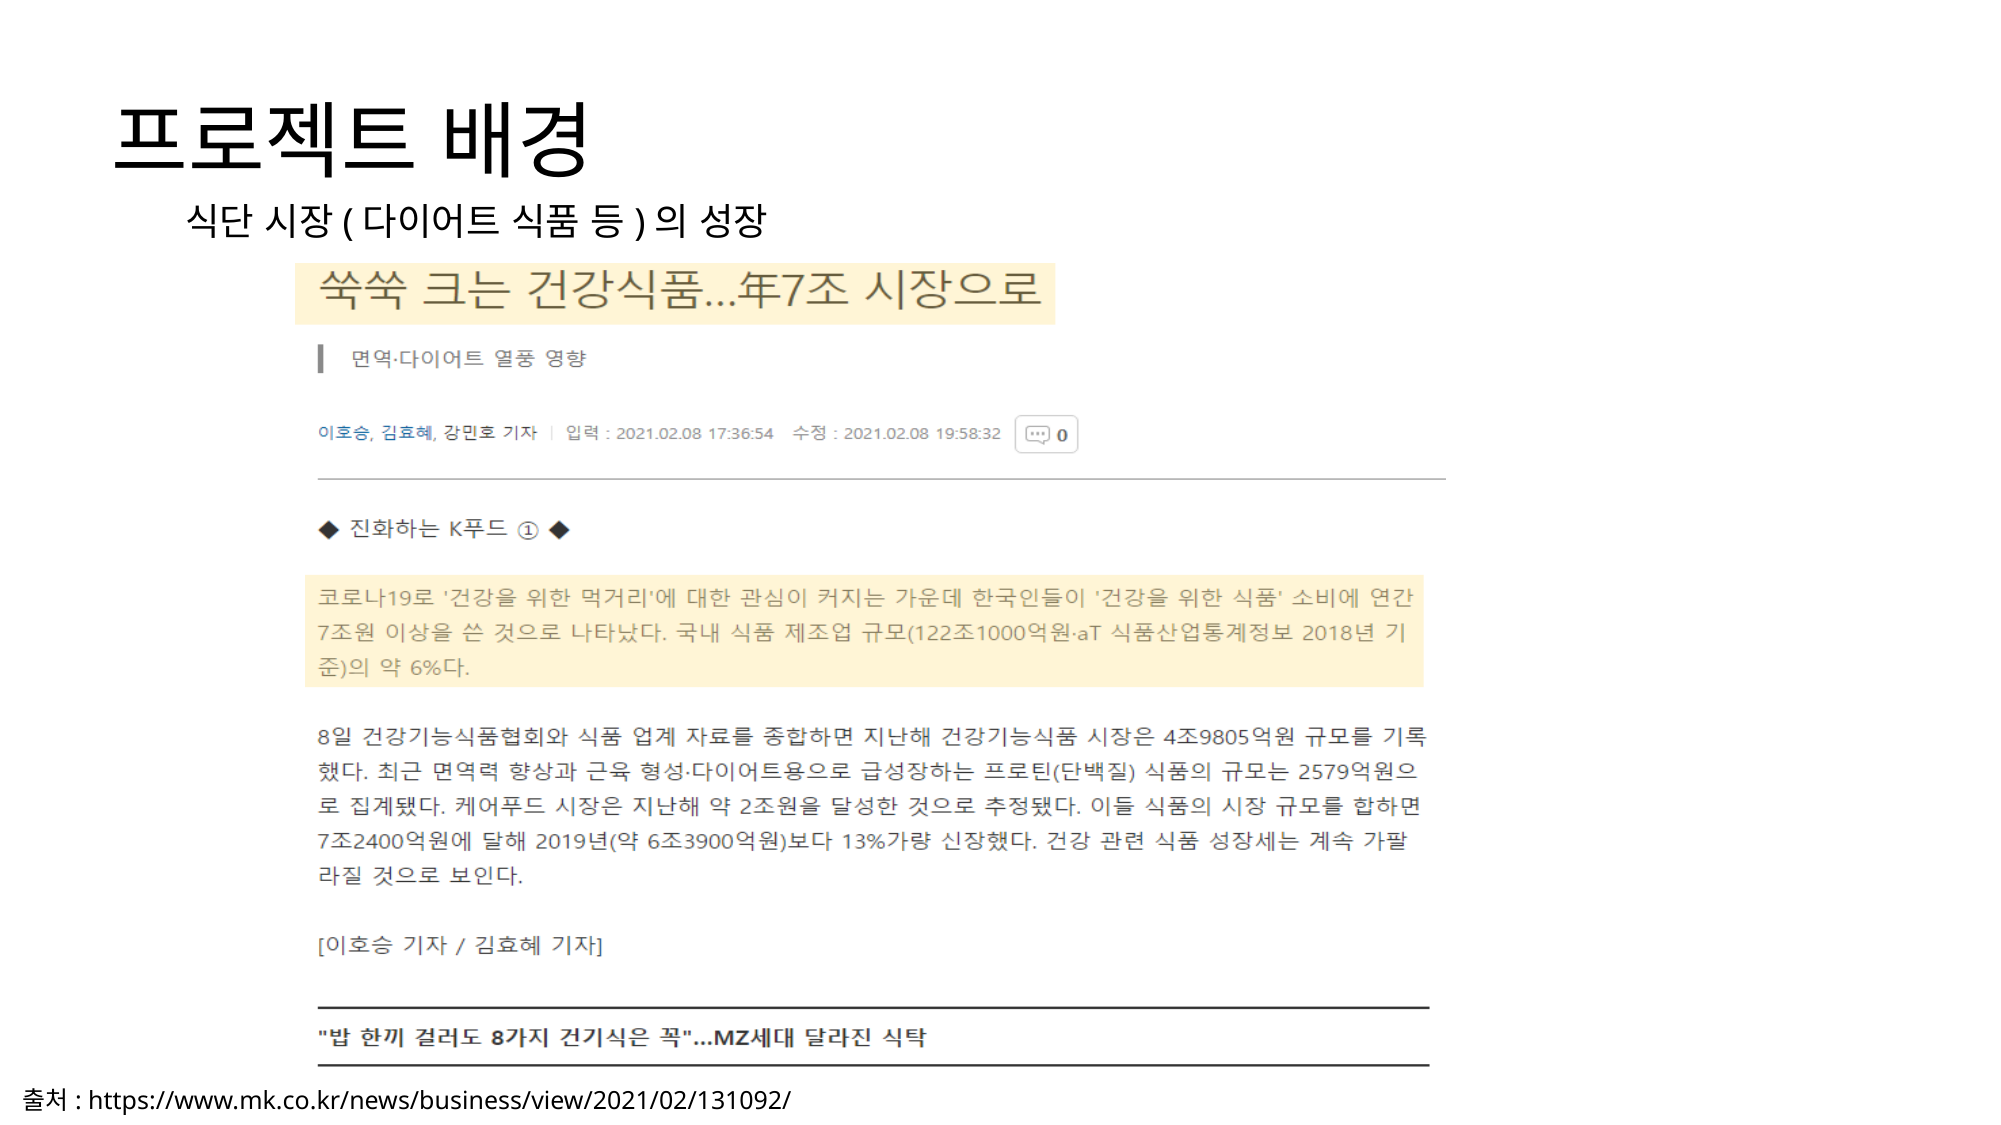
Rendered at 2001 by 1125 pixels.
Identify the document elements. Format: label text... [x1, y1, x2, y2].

picture [294, 263, 1446, 1081]
title 프로젝트 배경 [96, 35, 1822, 253]
list 출처: https://www.mk.co.kr/news/business/view/2021/02/131092/ [7, 1080, 1733, 1125]
text_box 식단 시장(다이어트 식품 등)의 성장 [170, 190, 1194, 251]
